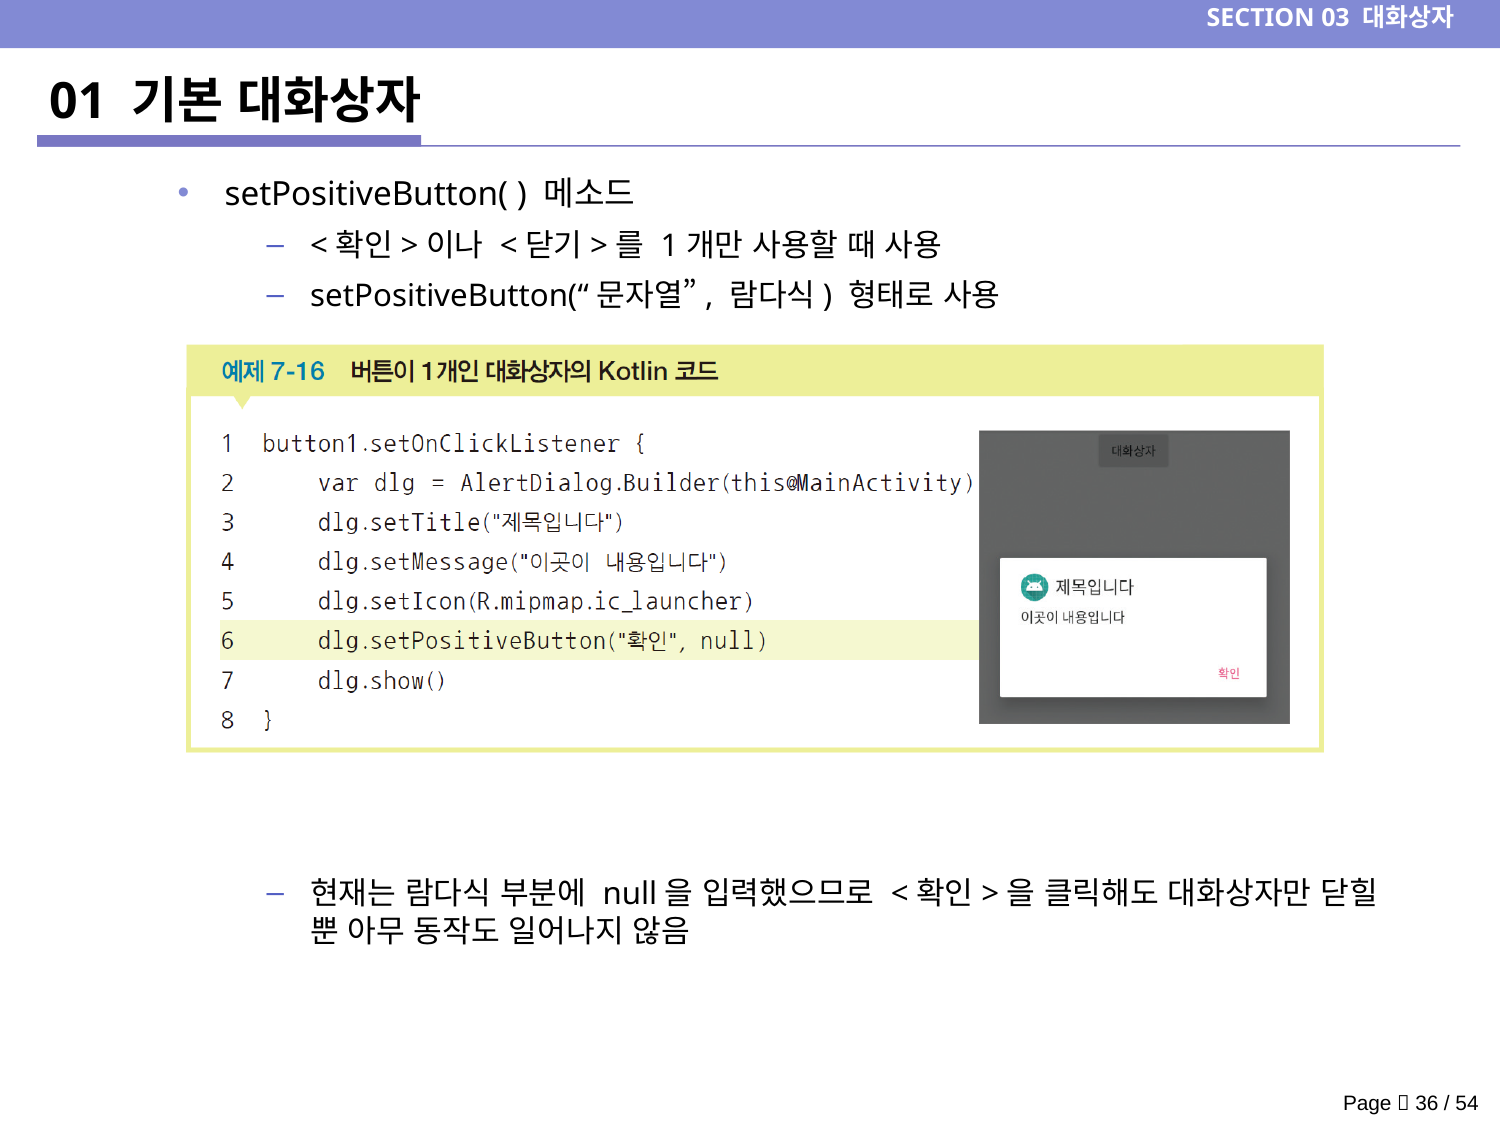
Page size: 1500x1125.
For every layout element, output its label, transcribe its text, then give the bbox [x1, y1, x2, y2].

title 01 기본 대화상자 [48, 67, 1448, 132]
picture [171, 338, 1329, 753]
list setPositiveButton( ) 메소드 <확인>이나 <닫기>를 1개만 사용할 때 사용 setPositiveButton(“문자열”, 람다식) 형태로 사용 현재는 람다식 부분에 null을 입력했으므로 <확인>을 클릭해도 대화상자만 닫힐 뿐 아무 동작도 일어나지 않음 [104, 171, 1382, 1044]
text_box SECTION 03 대화상자 [1191, 0, 1500, 39]
